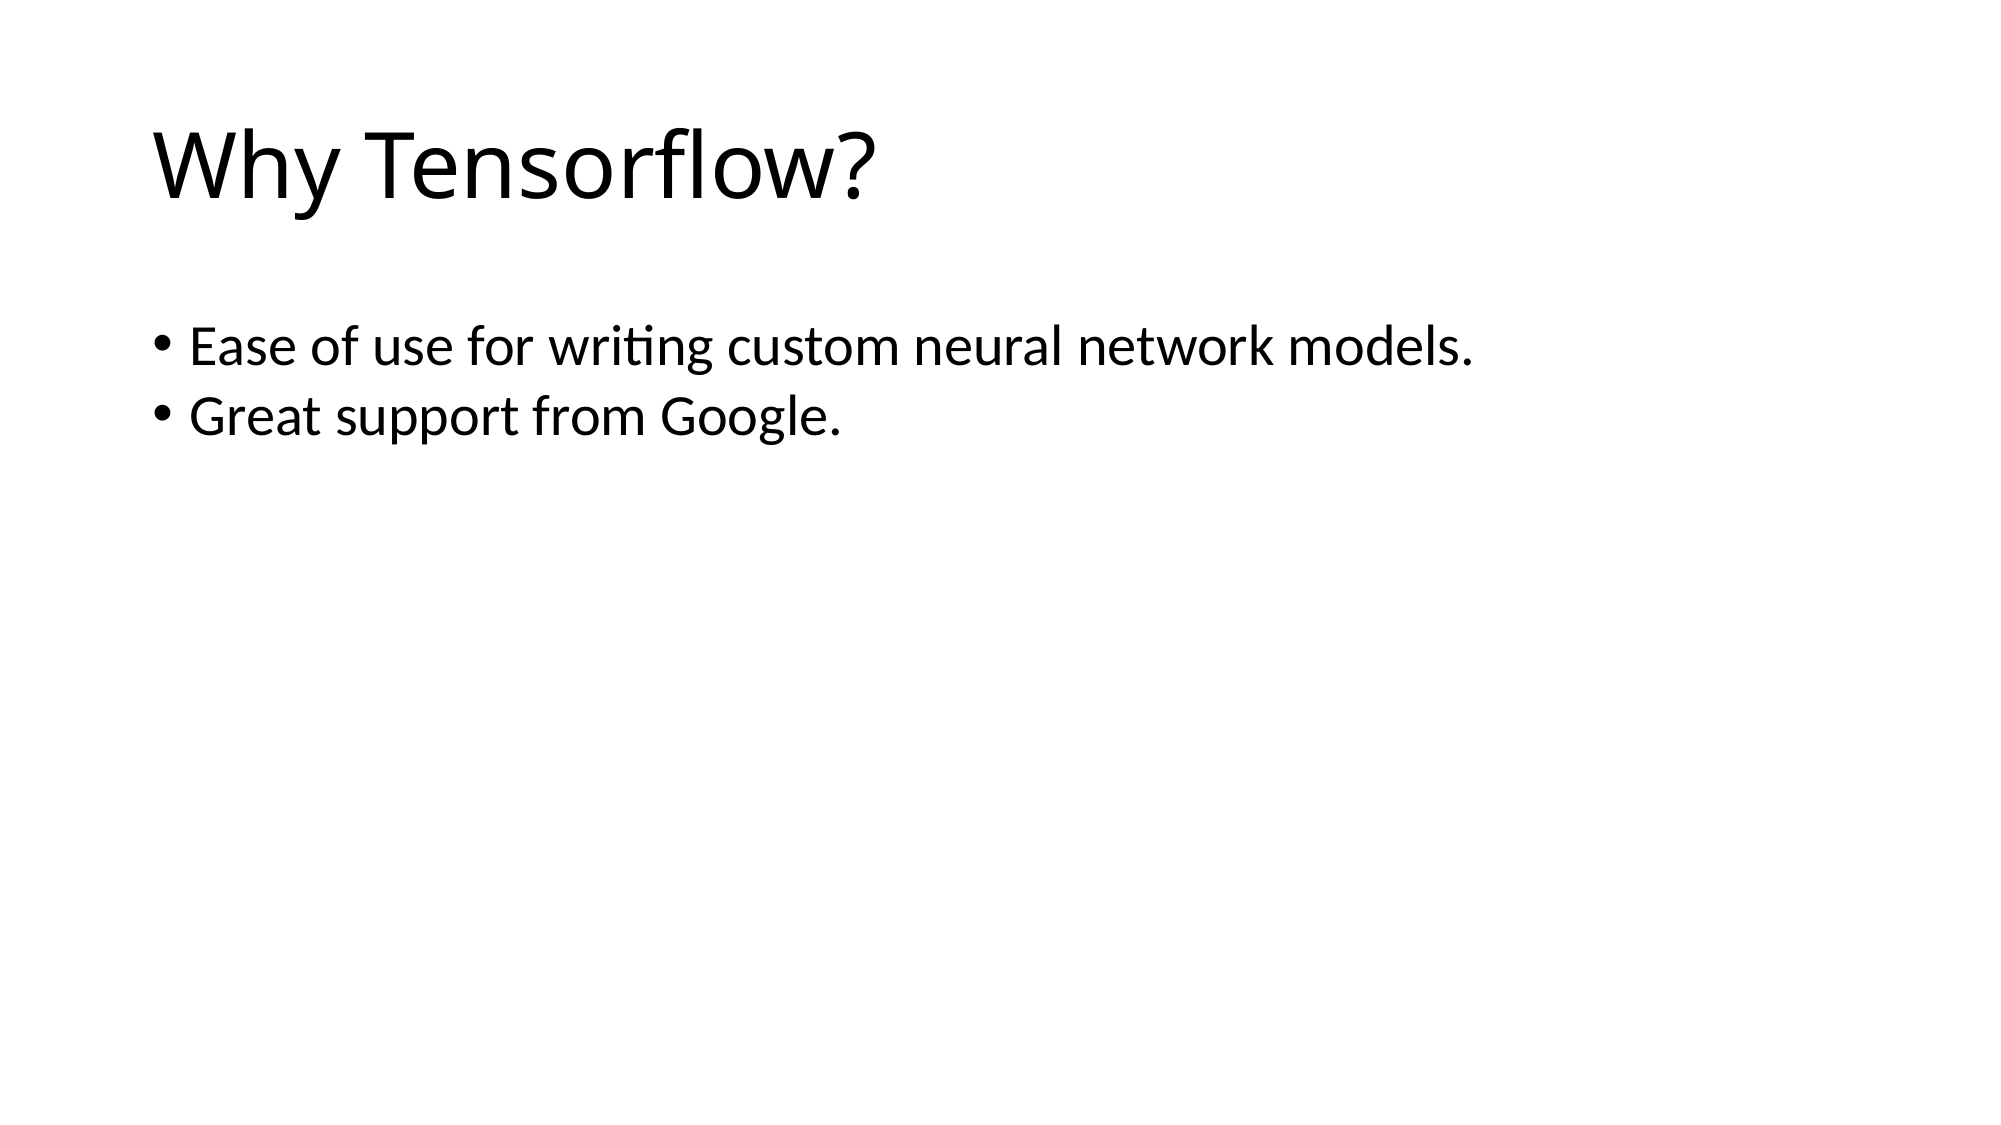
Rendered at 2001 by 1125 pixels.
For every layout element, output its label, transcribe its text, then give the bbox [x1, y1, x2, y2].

title Why Tensorflow? [137, 59, 1863, 278]
list Ease of use for writing custom neural network models. Great support from Google. [137, 299, 1863, 1014]
